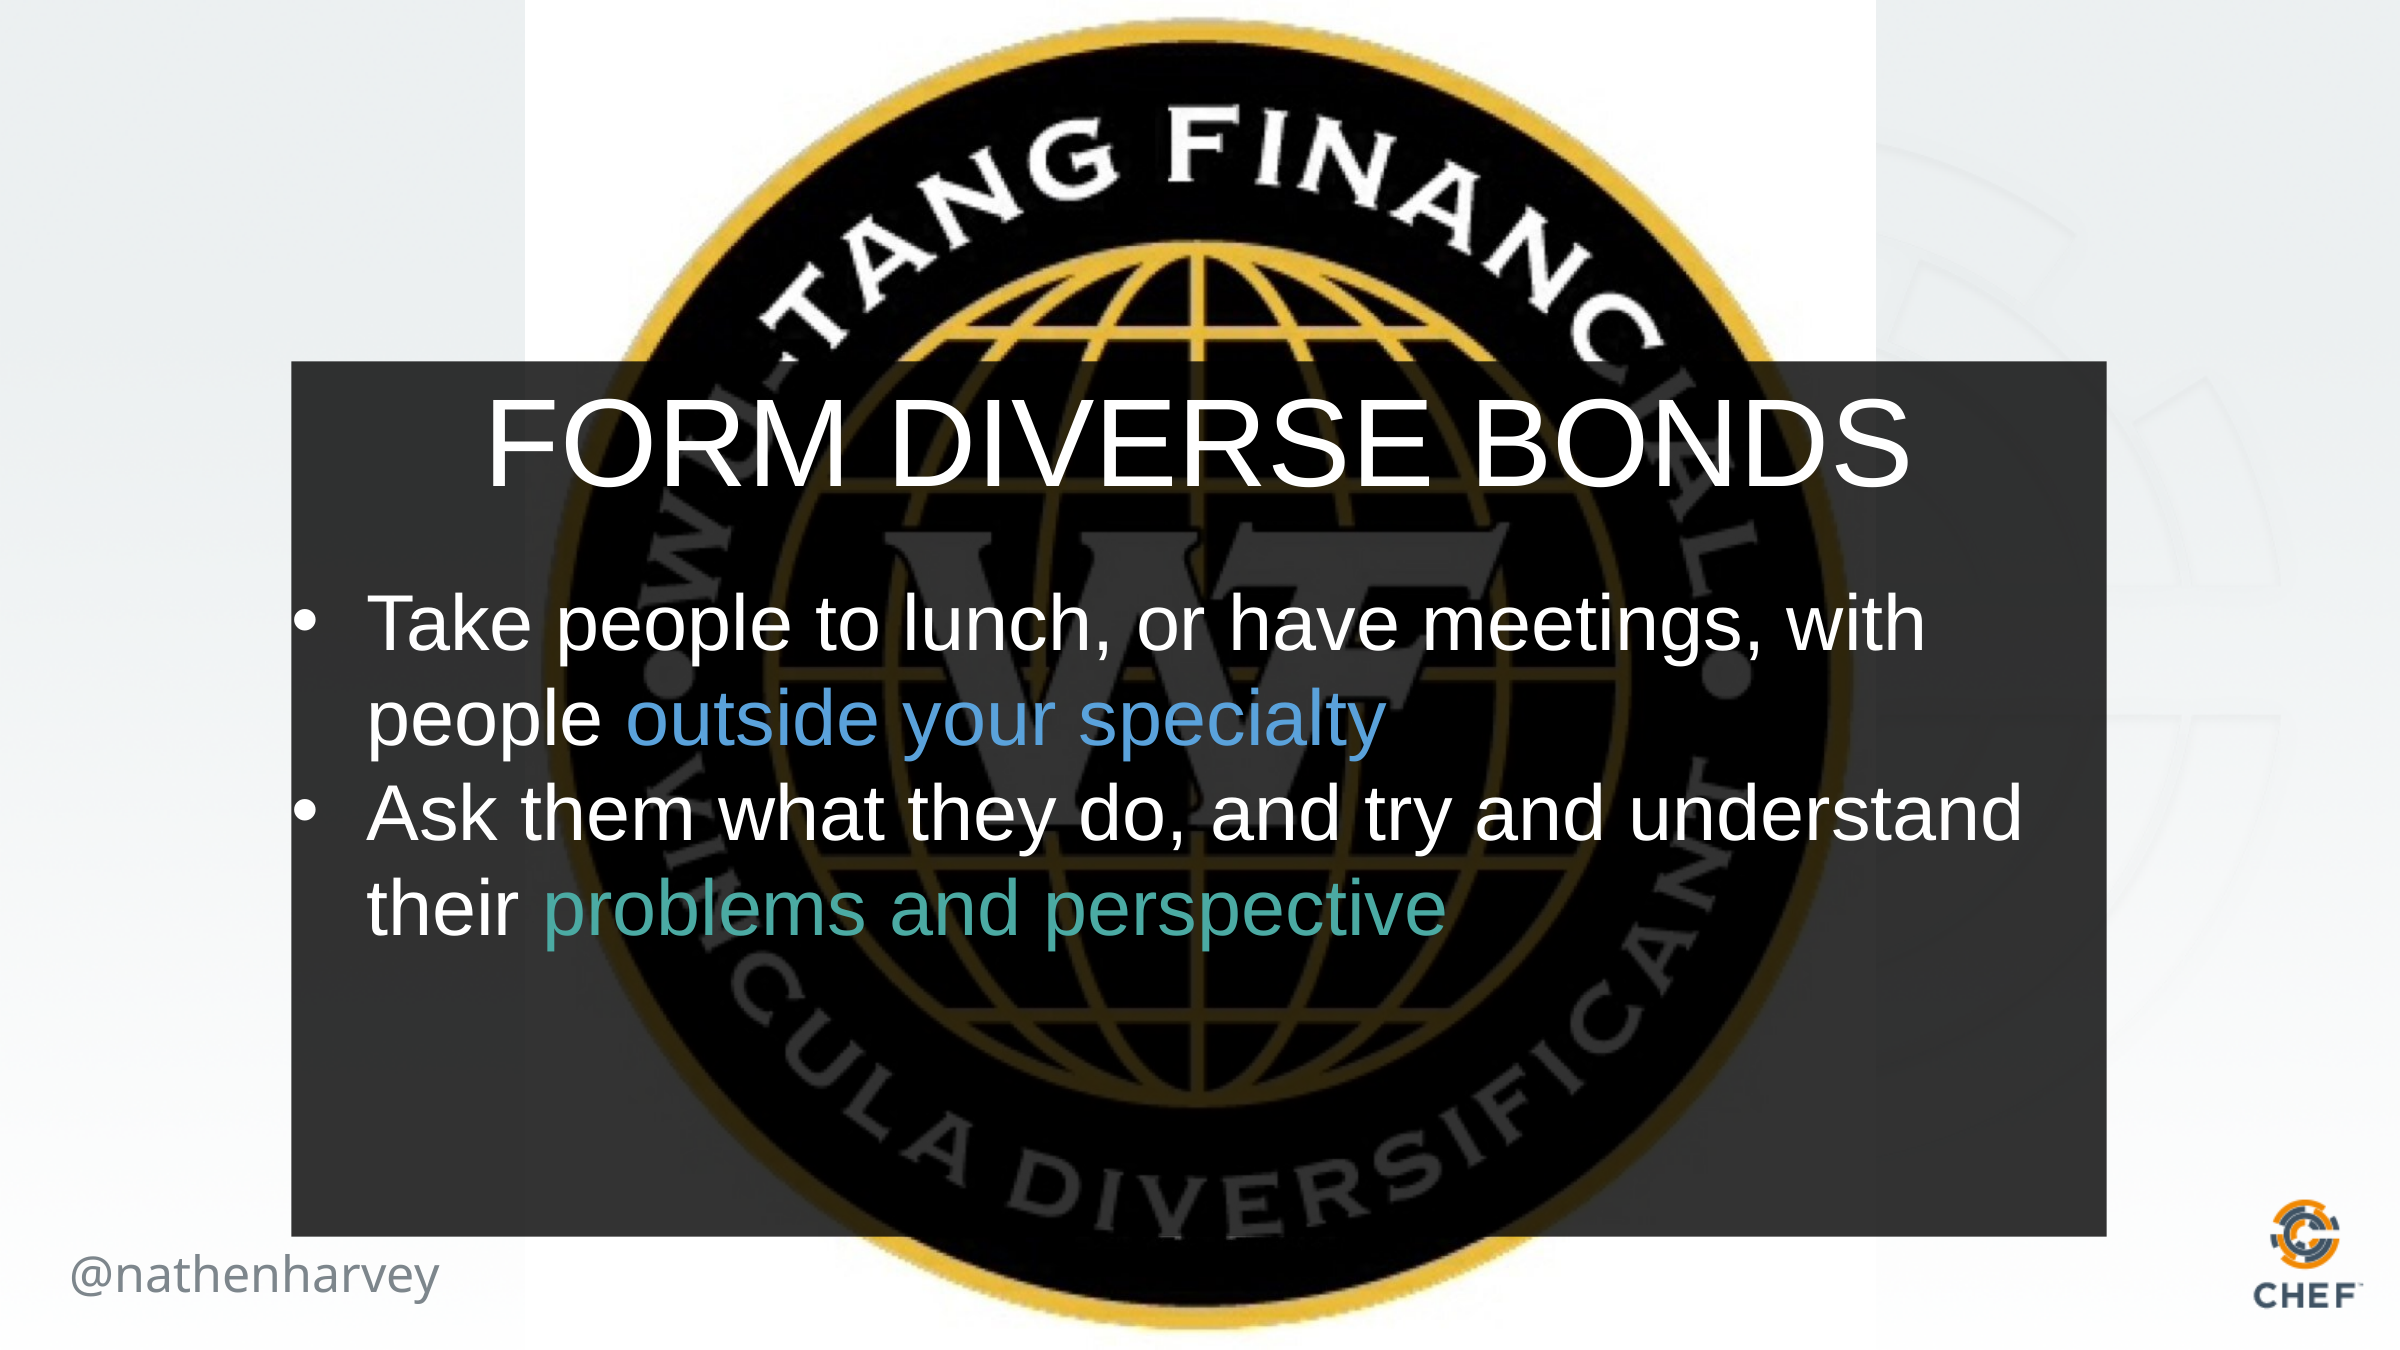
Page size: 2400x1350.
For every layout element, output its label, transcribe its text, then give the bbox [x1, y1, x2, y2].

text_box FORM DIVERSE BONDS Take people to lunch, or have meetings, with people outside your specialty Ask them what they do, and try and understand their problems and perspective [1878, 361, 2107, 1237]
picture [0, 0, 2400, 1350]
text_box FORM DIVERSE BONDS Take people to lunch, or have meetings, with people outside your specialty Ask them what they do, and try and understand their problems and perspective [291, 361, 519, 1237]
